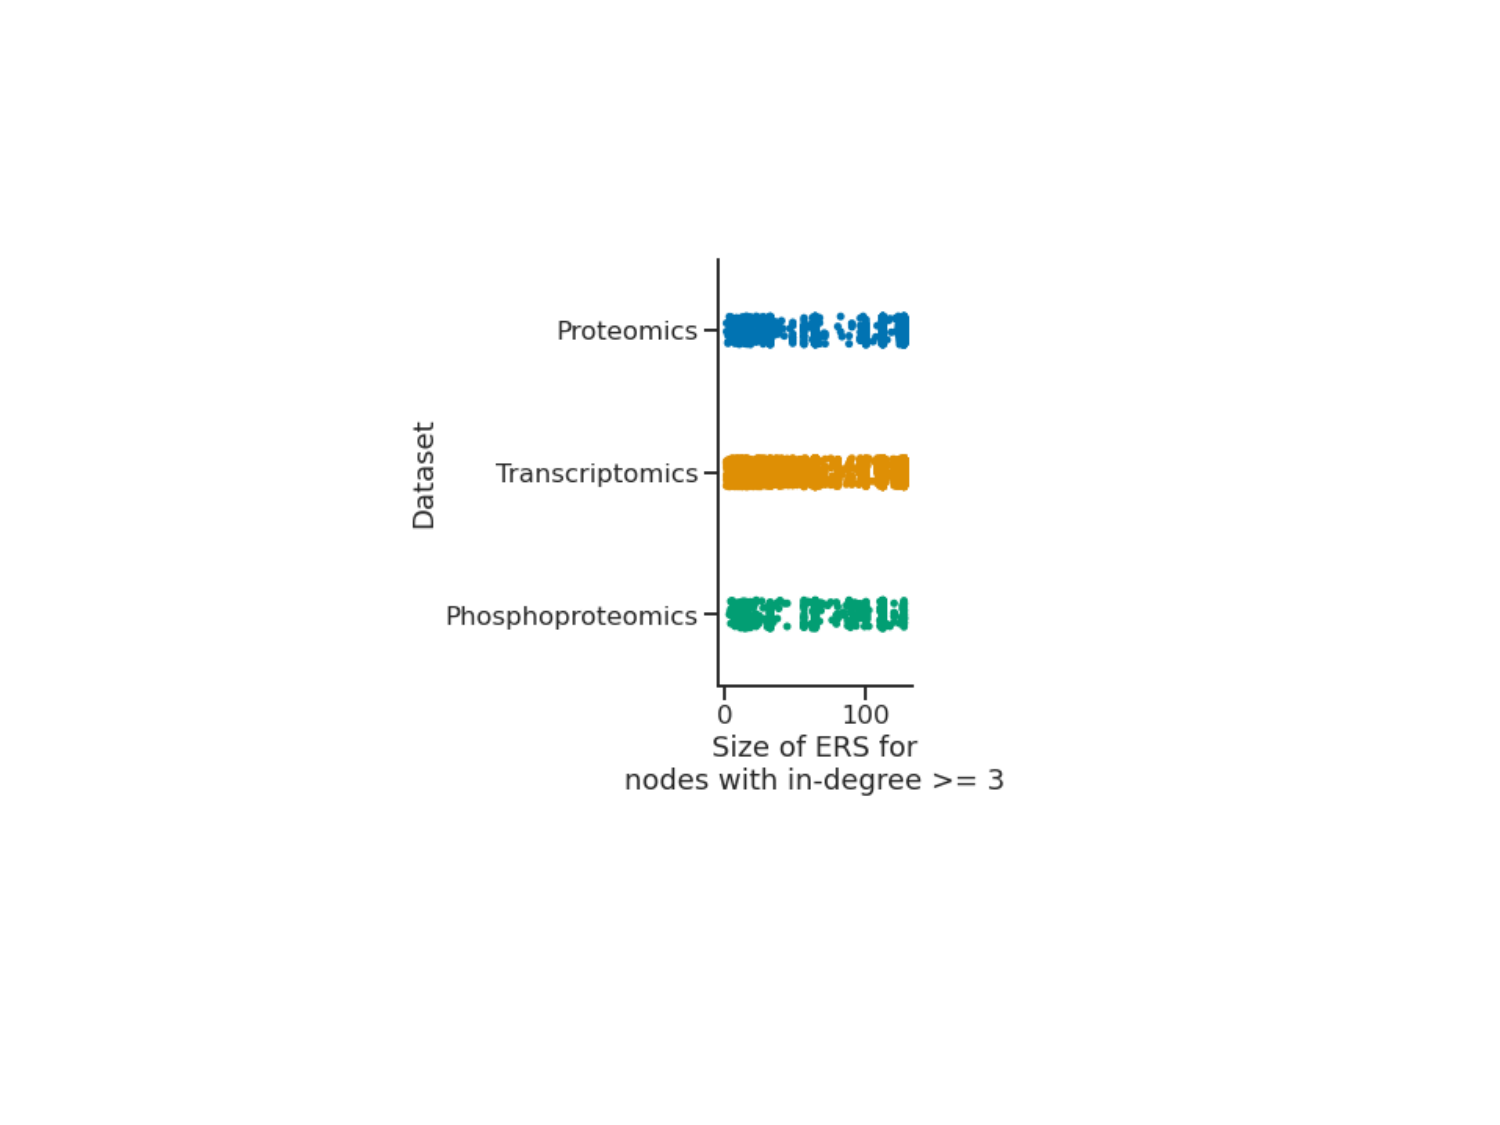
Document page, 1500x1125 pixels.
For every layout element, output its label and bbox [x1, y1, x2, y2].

picture [399, 249, 1016, 807]
